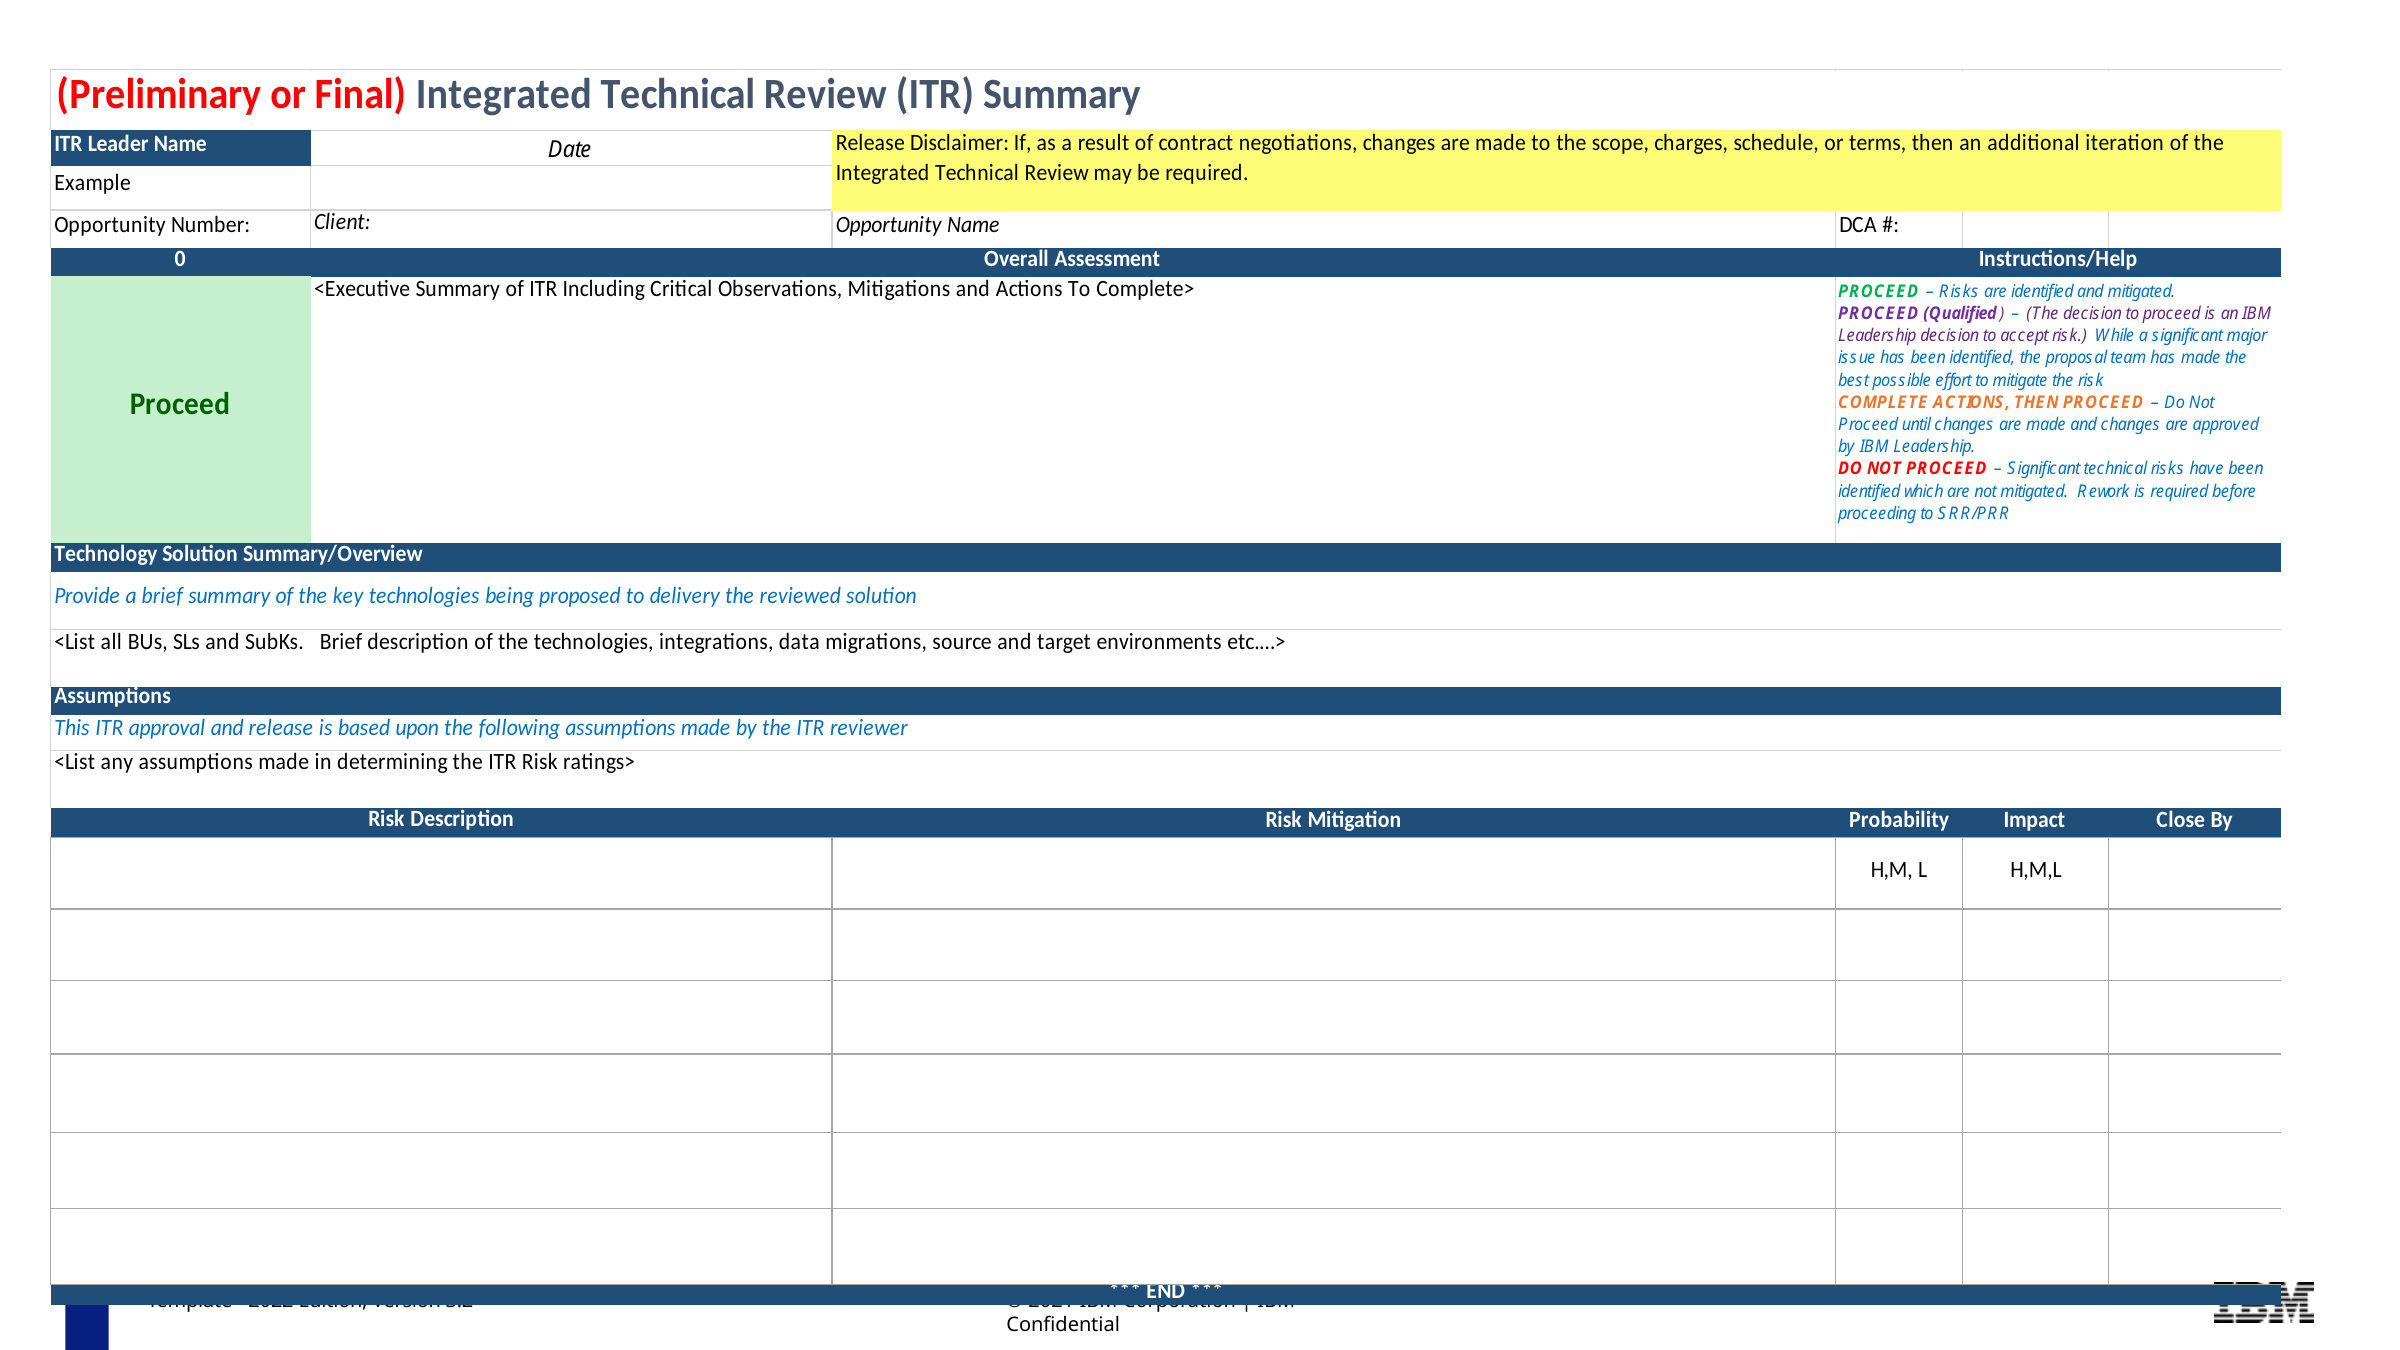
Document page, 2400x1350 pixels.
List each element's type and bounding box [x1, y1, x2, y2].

picture [49, 69, 2314, 1323]
